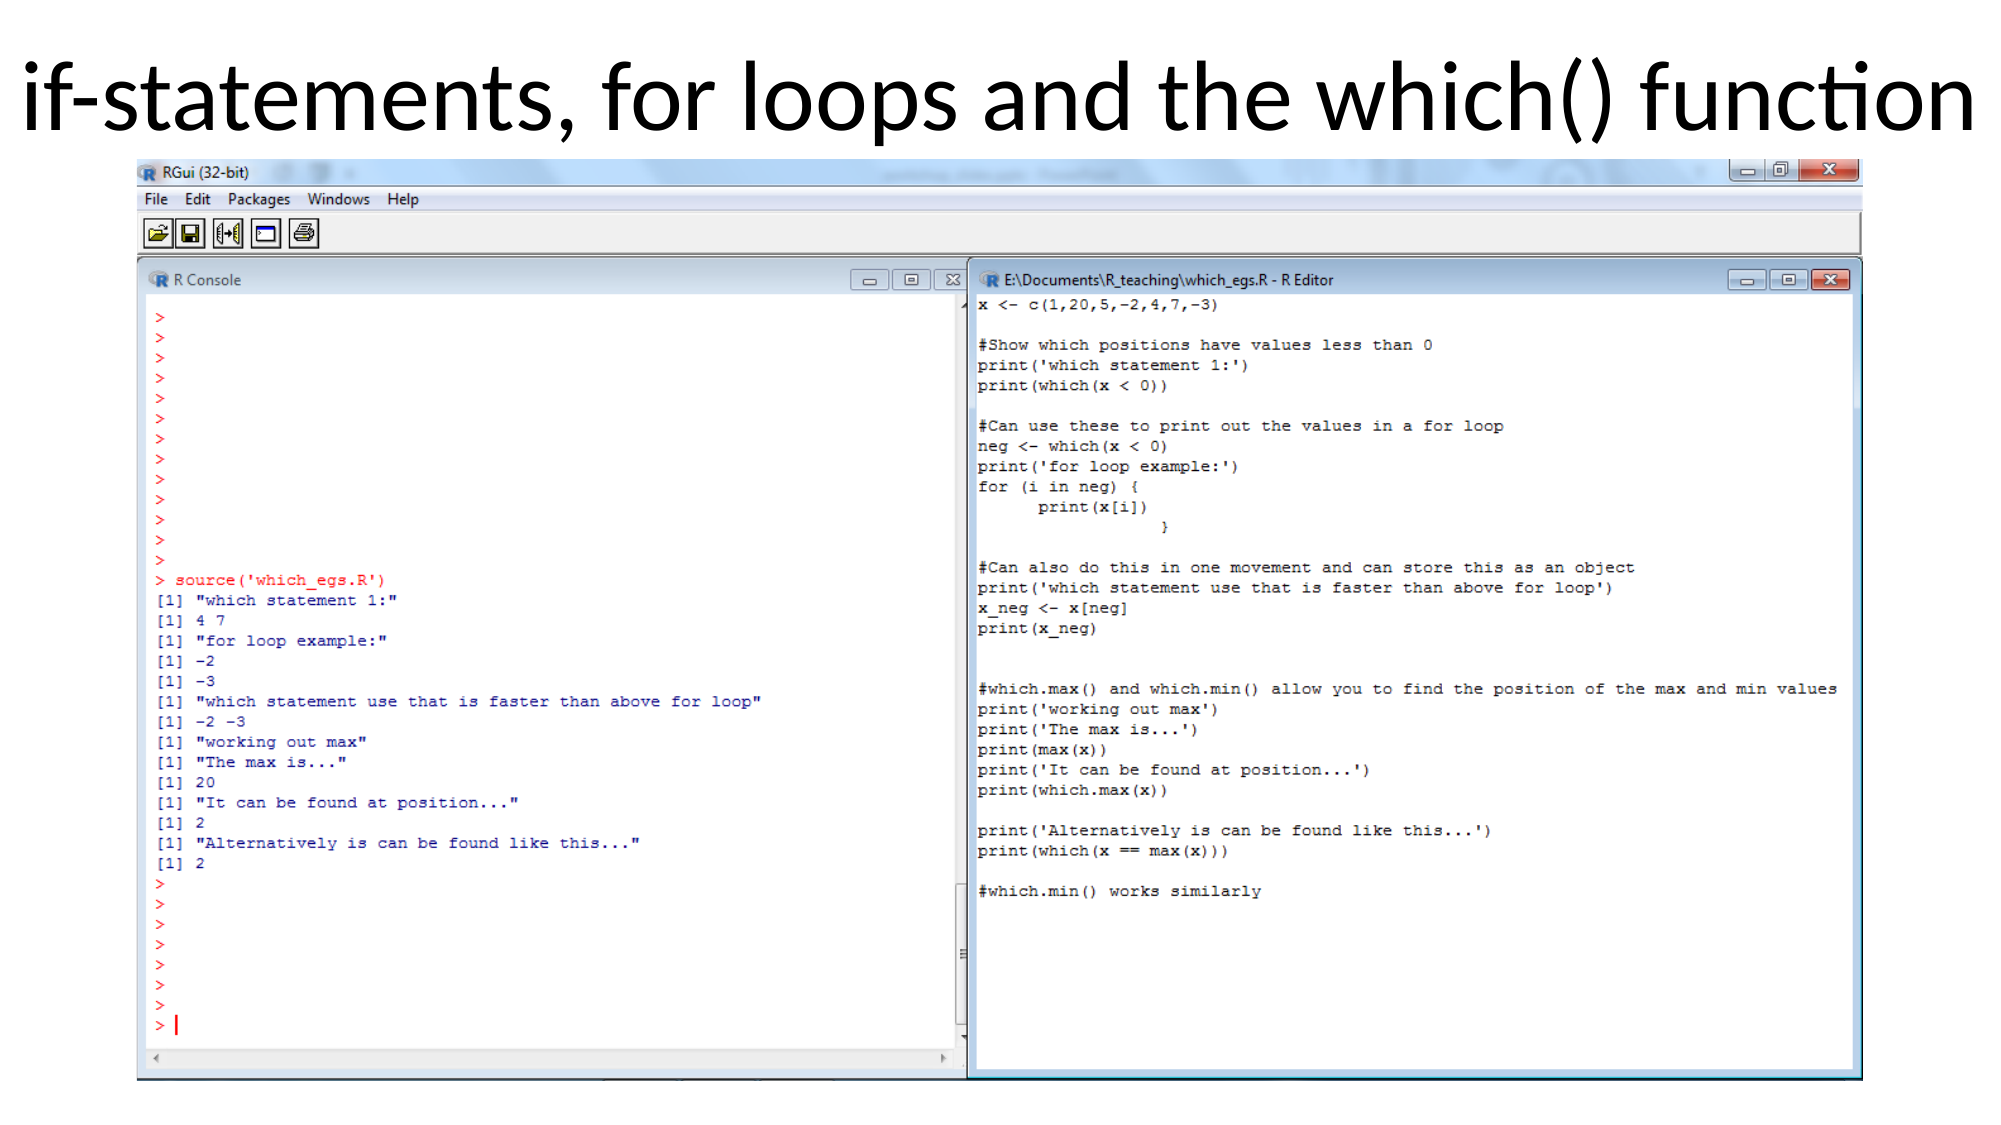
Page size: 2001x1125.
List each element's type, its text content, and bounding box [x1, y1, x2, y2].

text_box if-statements, for loops and the which() function [0, 23, 2000, 158]
picture [136, 159, 1863, 1081]
